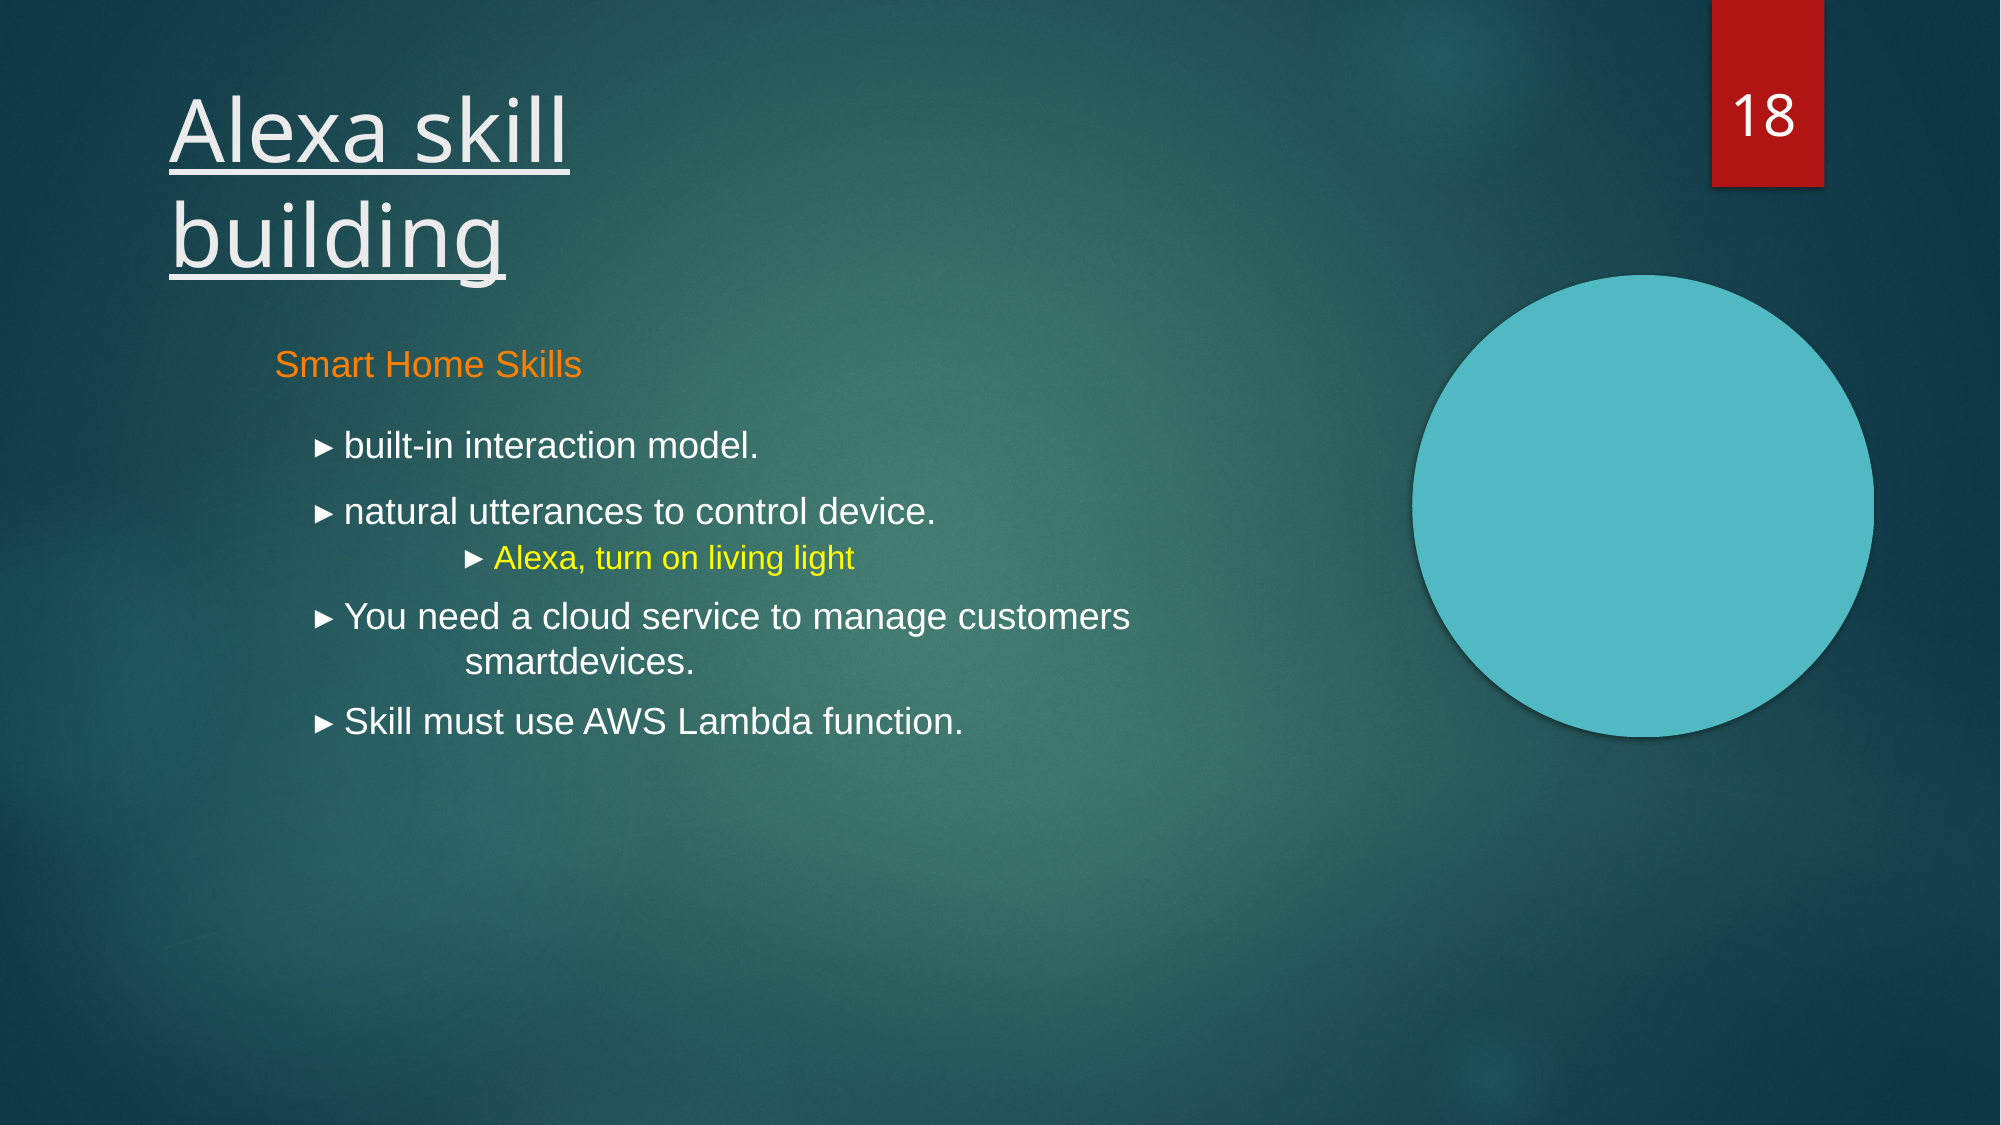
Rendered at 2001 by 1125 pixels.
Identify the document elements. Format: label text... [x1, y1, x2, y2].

text_box Alexa skill building [154, 67, 900, 180]
text_box Smart Home Skills [259, 333, 810, 474]
text_box ▸ built-in interaction model. [299, 414, 1230, 555]
text_box ▸ Skill must use AWS Lambda function. [300, 690, 1396, 789]
picture [0, 0, 2001, 1125]
text_box 6 [1695, 39, 1833, 165]
text_box ▸ natural utterances to control device. ▸ Alexa, turn on living light [299, 479, 1020, 585]
text_box ▸ You need a cloud service to manage customers smartdevices. [299, 585, 1290, 684]
